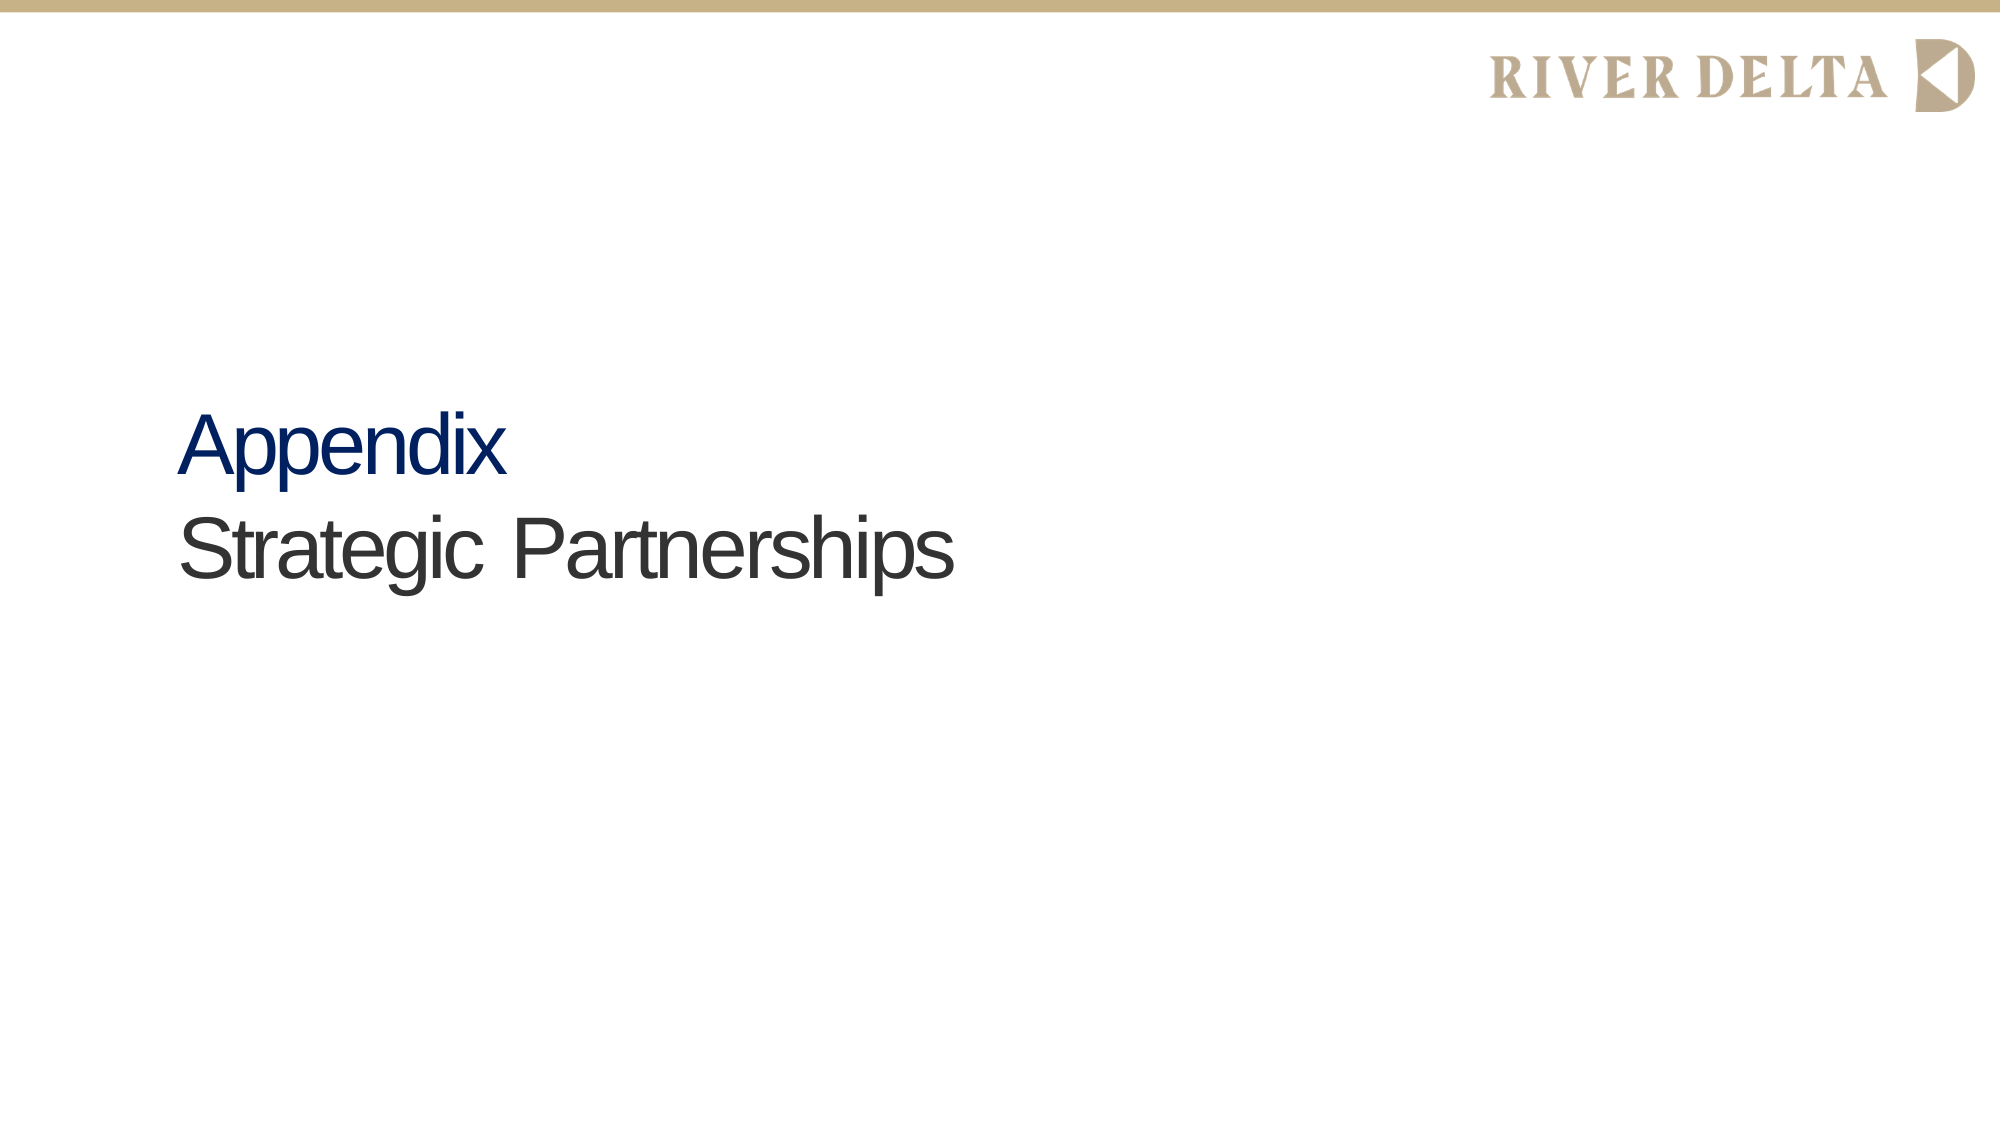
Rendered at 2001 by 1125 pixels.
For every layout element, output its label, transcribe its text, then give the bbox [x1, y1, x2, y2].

title Appendix Strategic Partnerships [162, 211, 1663, 504]
picture [1487, 39, 1975, 112]
text_box [24, 504, 1781, 603]
